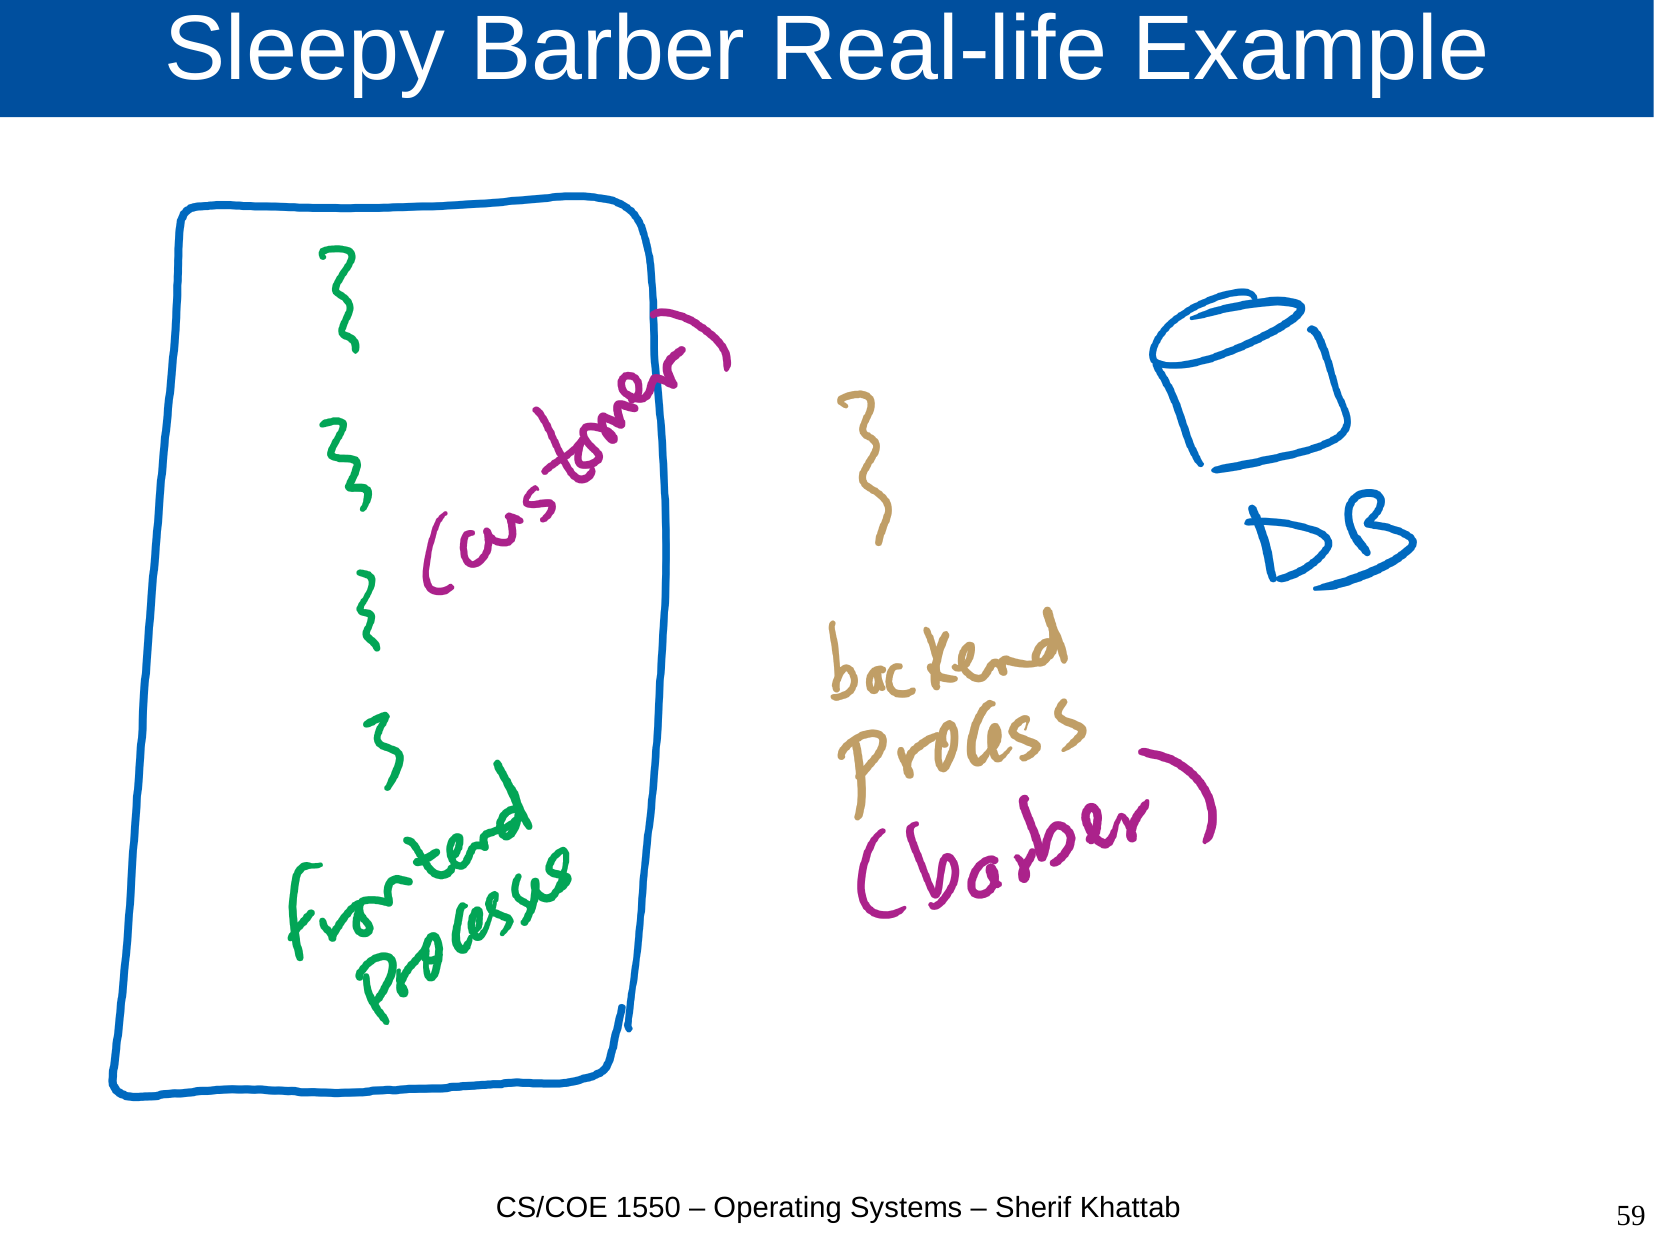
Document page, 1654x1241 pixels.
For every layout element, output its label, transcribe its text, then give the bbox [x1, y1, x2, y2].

slide_number 59 [1265, 1198, 1647, 1241]
footer CS/COE 1550 – Operating Systems – Sherif Khattab [460, 1190, 1217, 1241]
title Sleepy Barber Real-life Example [0, 0, 1654, 118]
picture [85, 170, 1516, 1124]
